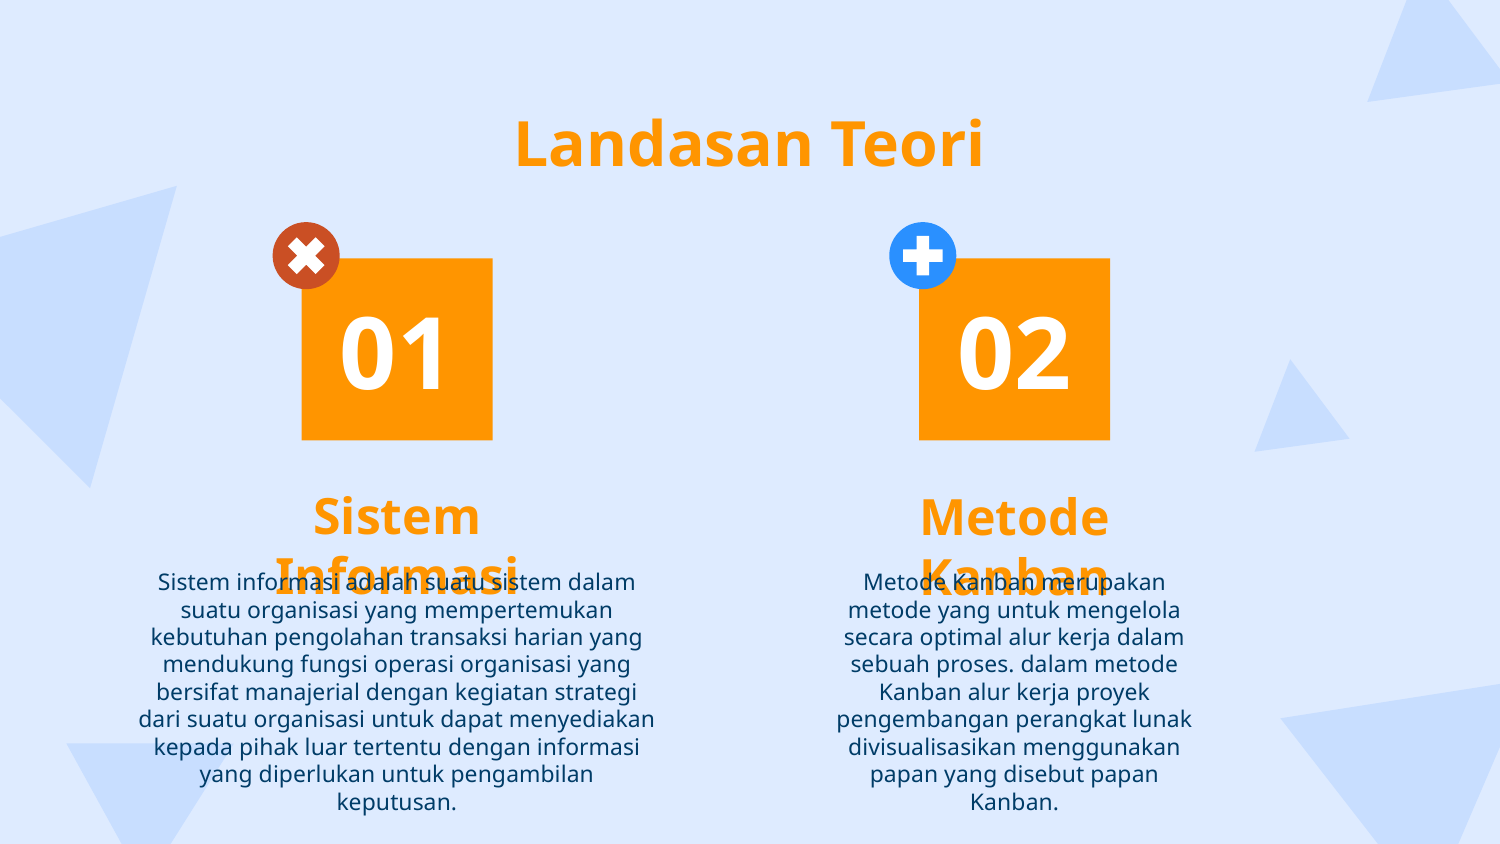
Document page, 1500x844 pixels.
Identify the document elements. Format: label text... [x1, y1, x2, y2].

subtitle Metode Kanban [815, 470, 1214, 552]
subtitle Sistem informasi adalah suatu sistem dalam suatu organisasi yang mempertemukan kebutuhan pengolahan transaksi harian yang mendukung fungsi operasi organisasi yang bersifat manajerial dengan kegiatan strategi dari suatu organisasi untuk dapat menyediakan kepada pihak luar tertentu dengan informasi yang diperlukan untuk pengambilan keputusan. [122, 552, 672, 665]
subtitle Sistem Informasi [197, 469, 597, 552]
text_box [884, 217, 961, 294]
title 01 [301, 258, 493, 441]
title 02 [919, 258, 1111, 441]
subtitle Metode Kanban merupakan metode yang untuk mengelola secara optimal alur kerja dalam sebuah proses. dalam metode Kanban alur kerja proyek pengembangan perangkat lunak divisualisasikan menggunakan papan yang disebut papan Kanban. [815, 552, 1214, 665]
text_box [272, 221, 340, 290]
title Landasan Teori [116, 88, 1383, 182]
